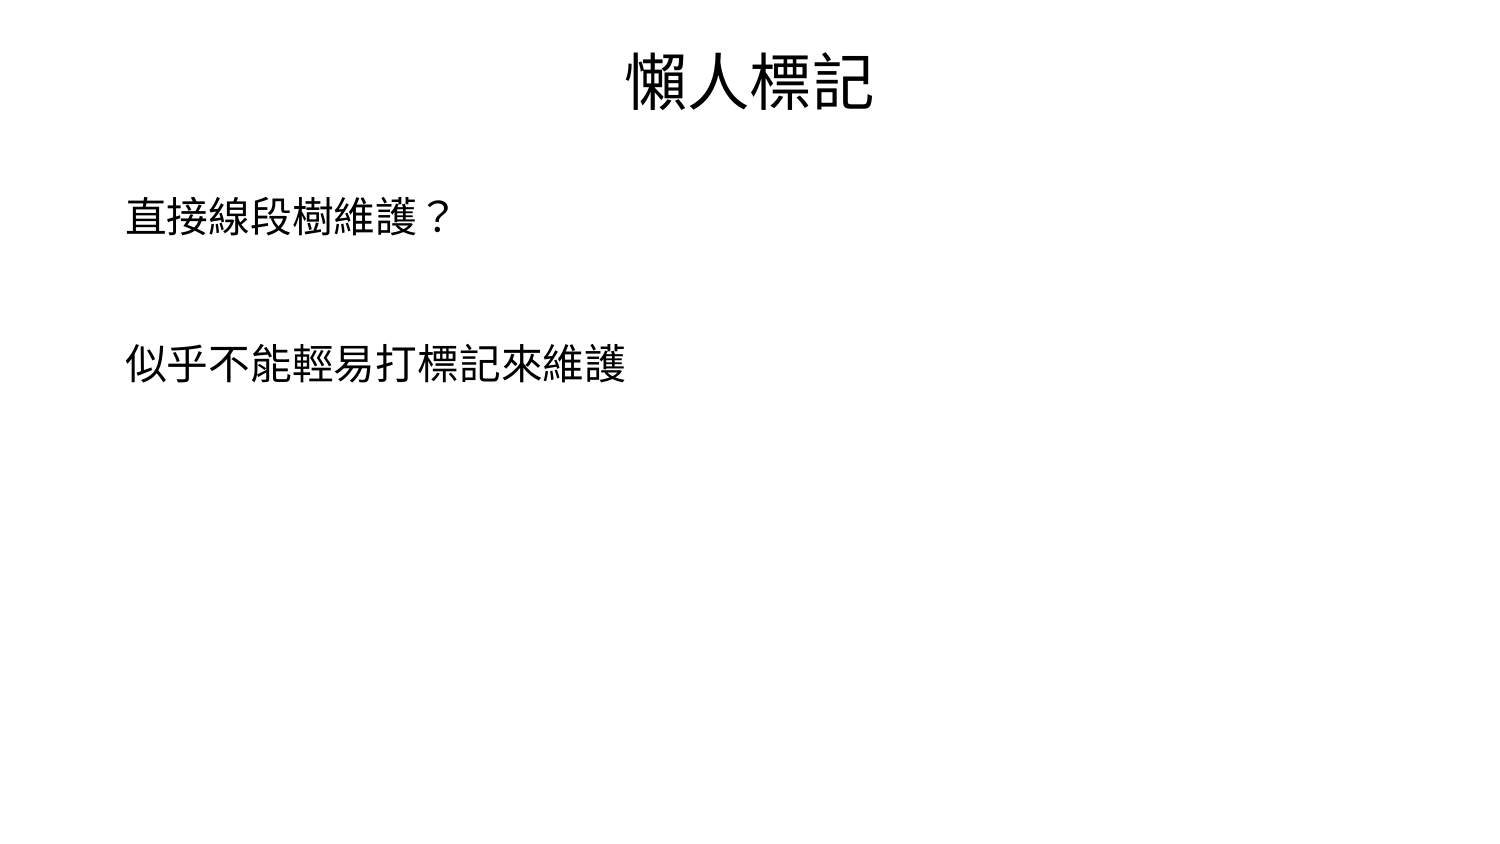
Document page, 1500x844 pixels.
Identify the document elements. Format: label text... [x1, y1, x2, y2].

text_box 懶人標記 [0, 27, 1500, 128]
text_box 似乎不能輕易打標記來維護 [110, 322, 1436, 415]
text_box 直接線段樹維護？ [110, 176, 1390, 269]
